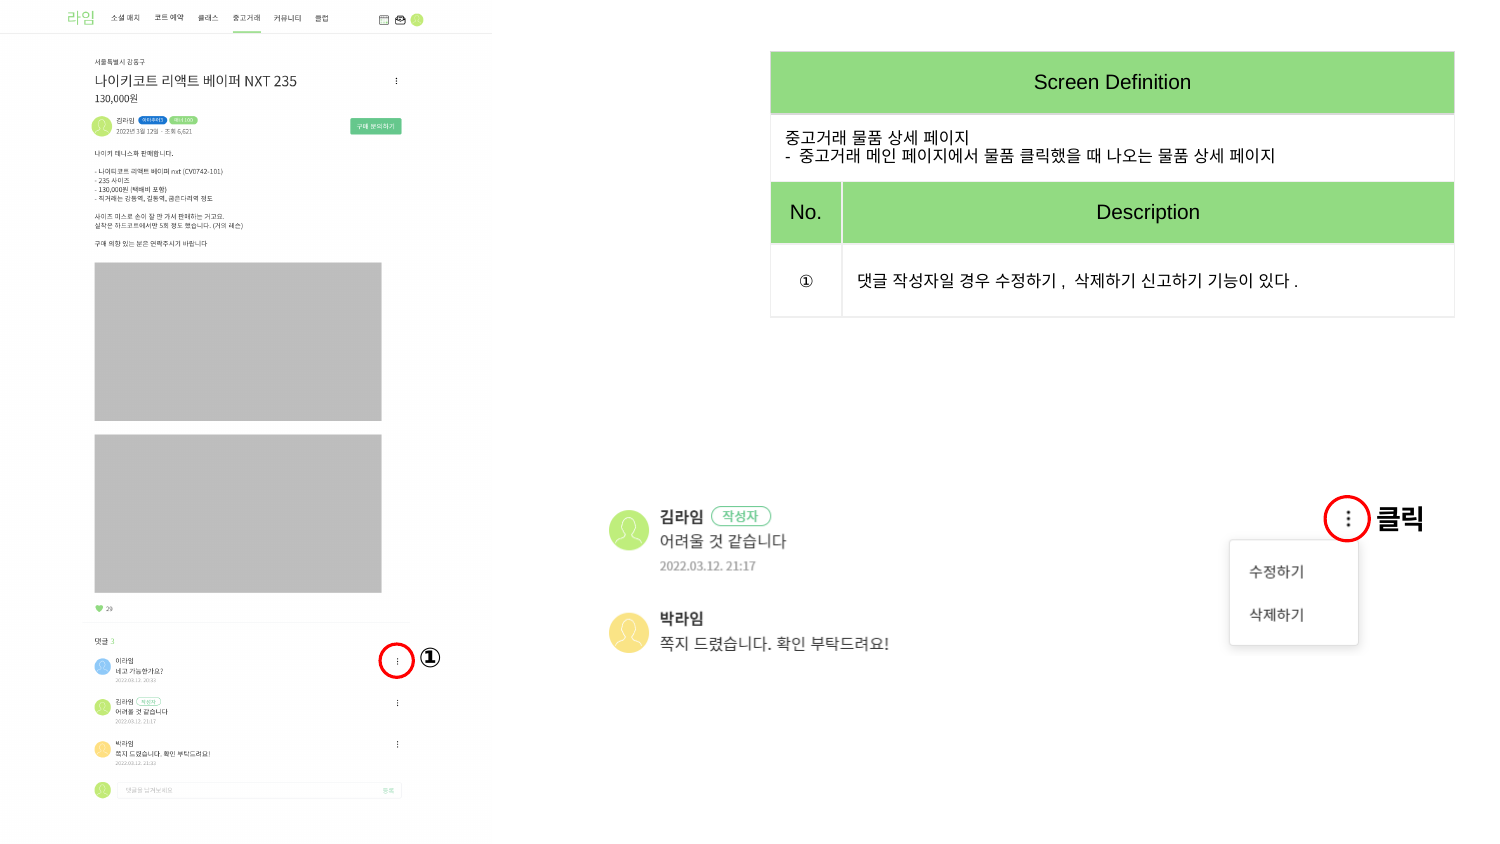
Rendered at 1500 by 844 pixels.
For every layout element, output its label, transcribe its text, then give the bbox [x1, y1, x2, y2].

table_cell 중고거래 물품 상세 페이지 - 중고거래 메인 페이지에서 물품 클릭했을 때 나오는 물품 상세 페이지 [771, 115, 1454, 181]
table_cell 댓글 작성자일 경우 수정하기, 삭제하기 신고하기 기능이 있다. [843, 245, 1454, 316]
table_cell Description [843, 182, 1454, 243]
text_box 클릭 [1361, 487, 1455, 550]
table_cell ① [771, 245, 841, 316]
table_cell No. [771, 182, 841, 243]
picture [592, 492, 1370, 656]
picture [0, 0, 492, 844]
table_header Screen Definition [771, 52, 1454, 113]
